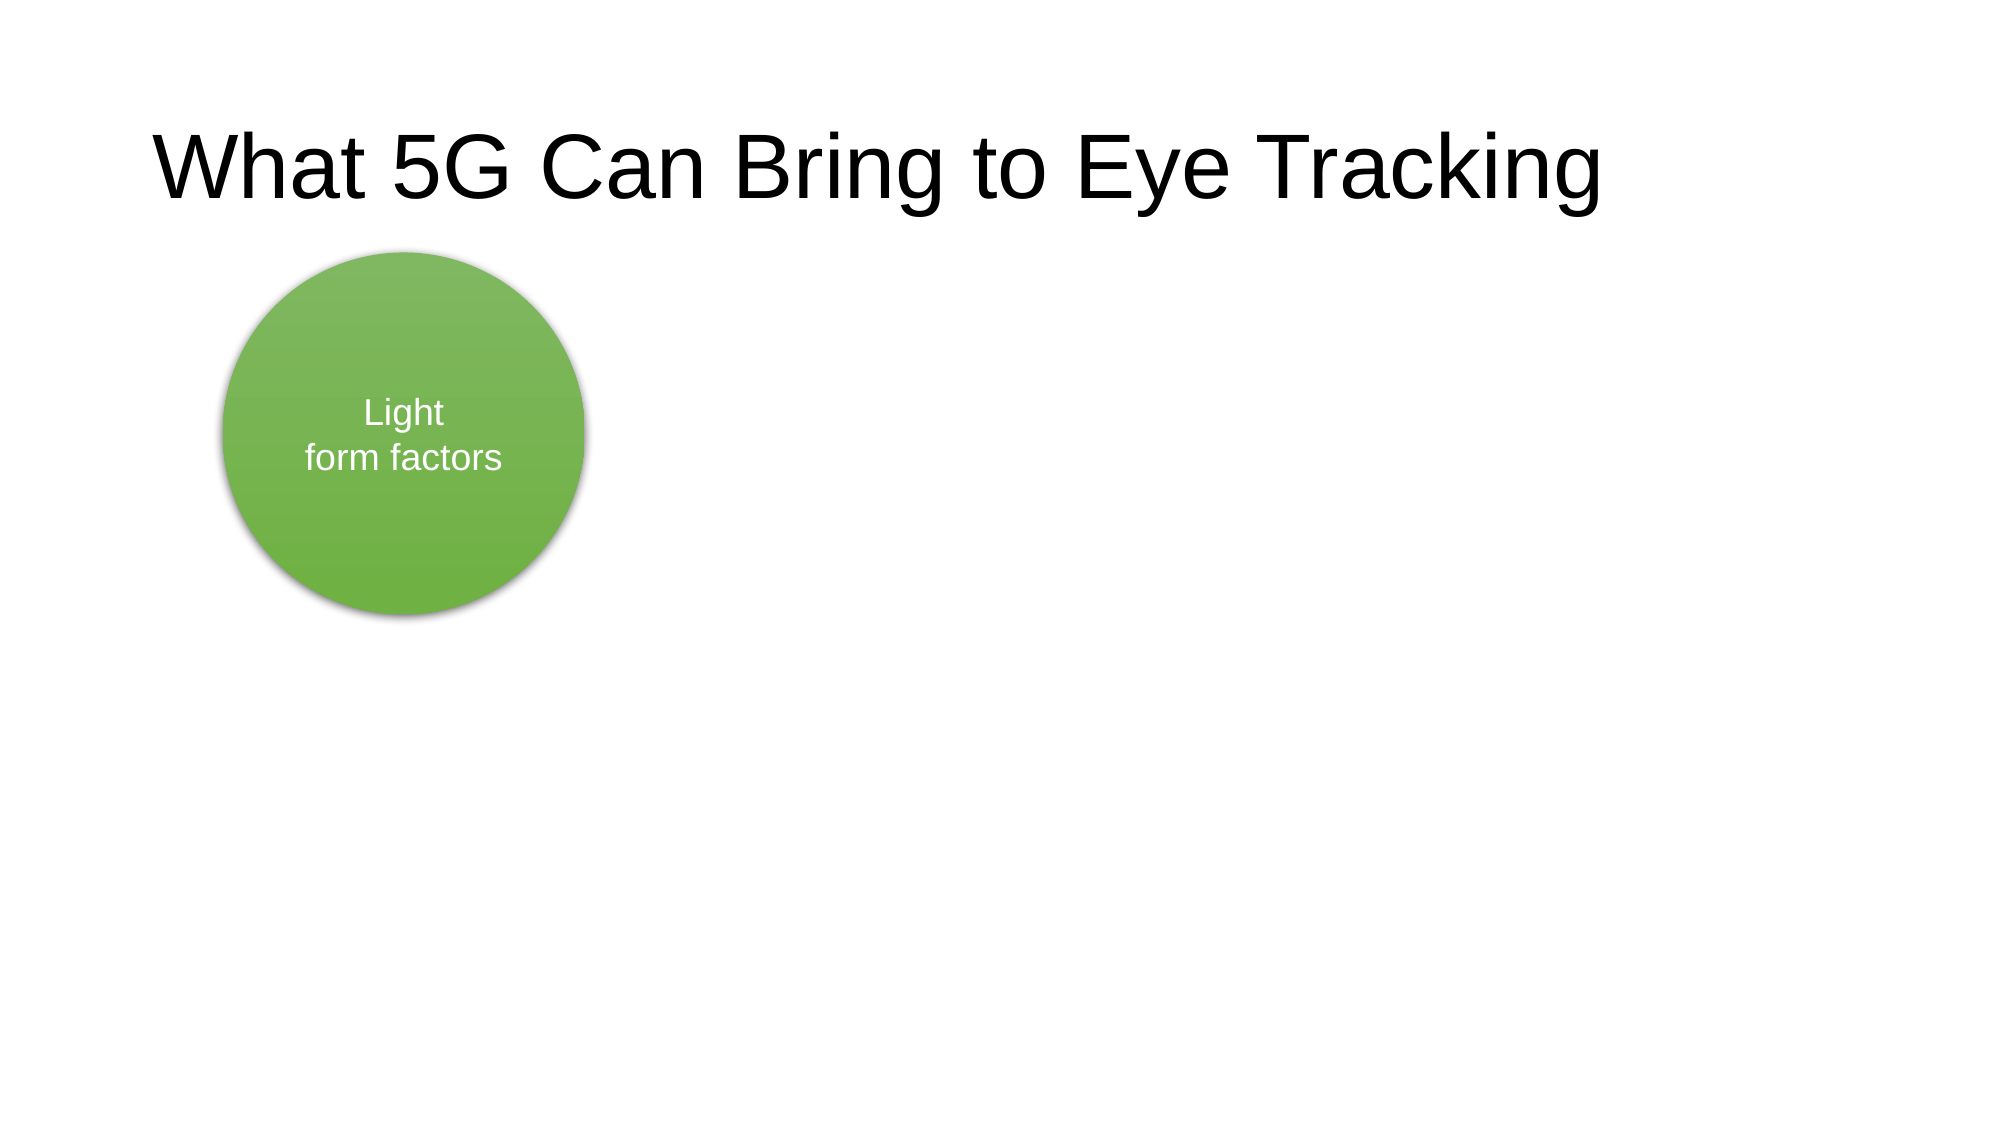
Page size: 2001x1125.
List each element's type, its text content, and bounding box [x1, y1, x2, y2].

text_box Light form factors [222, 252, 585, 615]
title What 5G Can Bring to Eye Tracking [137, 59, 1863, 278]
